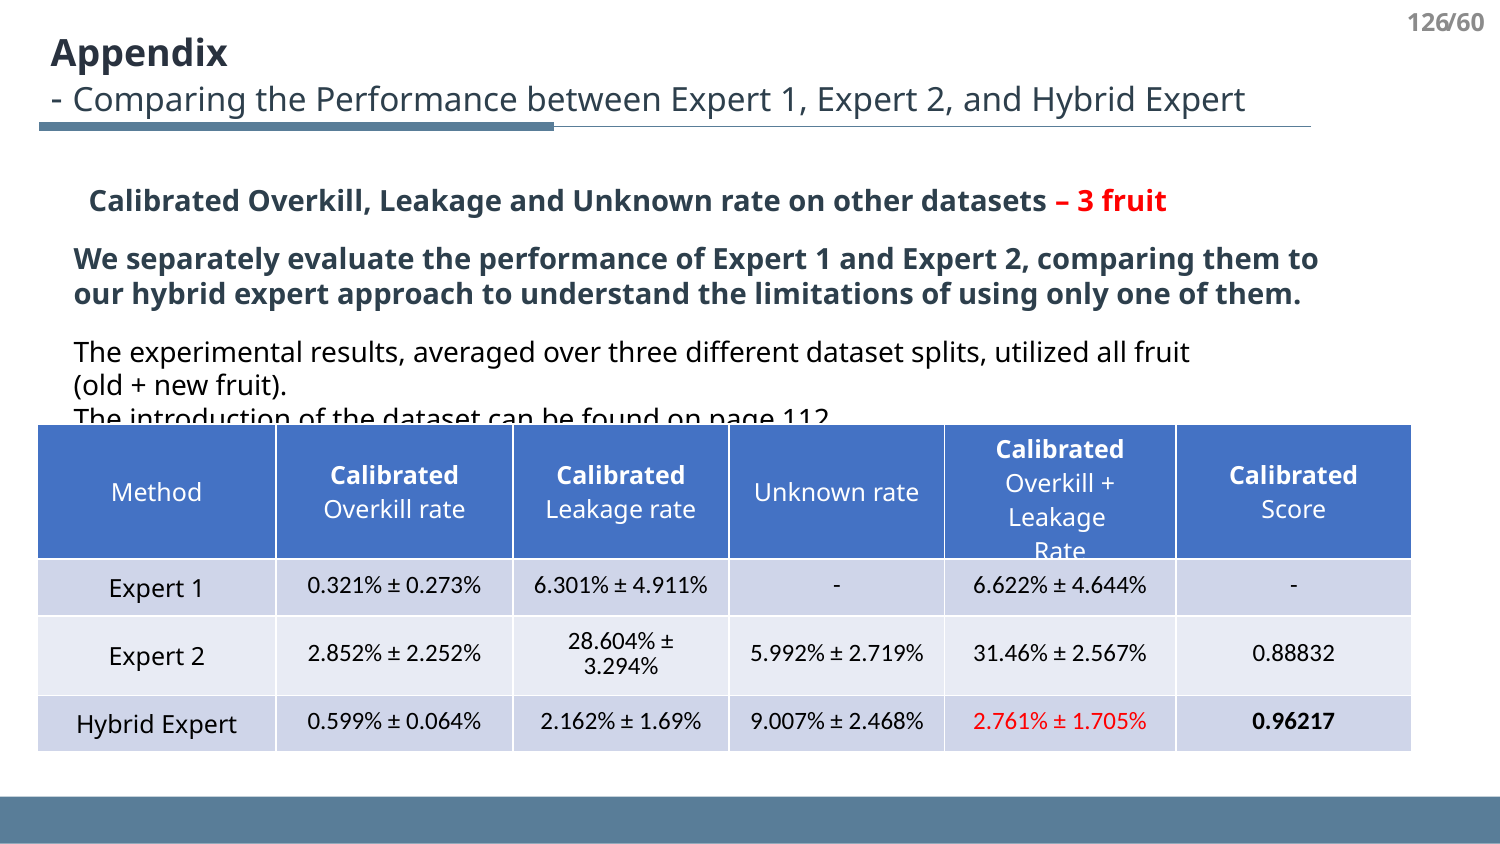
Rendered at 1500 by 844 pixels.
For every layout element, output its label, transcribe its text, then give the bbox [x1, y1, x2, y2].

footer /60 [1465, 1, 1500, 47]
table_cell 28.604% ± 3.294% [514, 630, 728, 698]
table_header Calibrated Overkill rate [277, 425, 512, 574]
table_cell 5.992% ± 2.719% [730, 630, 944, 698]
table_cell - [1177, 576, 1411, 628]
table_header Method [38, 425, 275, 574]
table_cell 0.599% ± 0.064% [277, 700, 512, 752]
table_header Calibrated Score [1177, 425, 1411, 574]
table_cell 9.007% ± 2.468% [730, 700, 944, 752]
table_cell - [730, 576, 944, 628]
table_header Calibrated Overkill + Leakage Rate [945, 425, 1175, 574]
table_cell 6.301% ± 4.911% [514, 576, 728, 628]
text_box Appendix - Comparing the Performance between Expert 1, Expert 2, and Hybrid Expert [35, 21, 1485, 127]
table_cell 31.46% ± 2.567% [945, 630, 1175, 698]
text_box The experimental results, averaged over three different dataset splits, utilized all fruit (old + new fruit). The introduction of the dataset can be found on page 112. [58, 326, 1238, 423]
table_cell 0.96217 [1177, 700, 1411, 752]
table_cell 2.852% ± 2.252% [277, 630, 512, 698]
table_header Unknown rate [730, 425, 944, 574]
table_cell Hybrid Expert [38, 700, 275, 752]
table_cell 0.88832 [1177, 630, 1411, 698]
table_cell Expert 2 [38, 630, 275, 698]
text_box Calibrated Overkill, Leakage and Unknown rate on other datasets – 3 fruit [73, 174, 1187, 225]
table_cell 0.321% ± 0.273% [277, 576, 512, 628]
text_box We separately evaluate the performance of Expert 1 and Expert 2, comparing them to our hybrid expert approach to understand the limitations of using only one of them. [58, 232, 1391, 318]
table_cell Expert 1 [38, 576, 275, 628]
slide_number 126 [1162, 0, 1465, 48]
table_cell 2.162% ± 1.69% [514, 700, 728, 752]
table_header Calibrated Leakage rate [514, 425, 728, 574]
table_cell 2.761% ± 1.705% [945, 700, 1175, 752]
table_cell 6.622% ± 4.644% [945, 576, 1175, 628]
